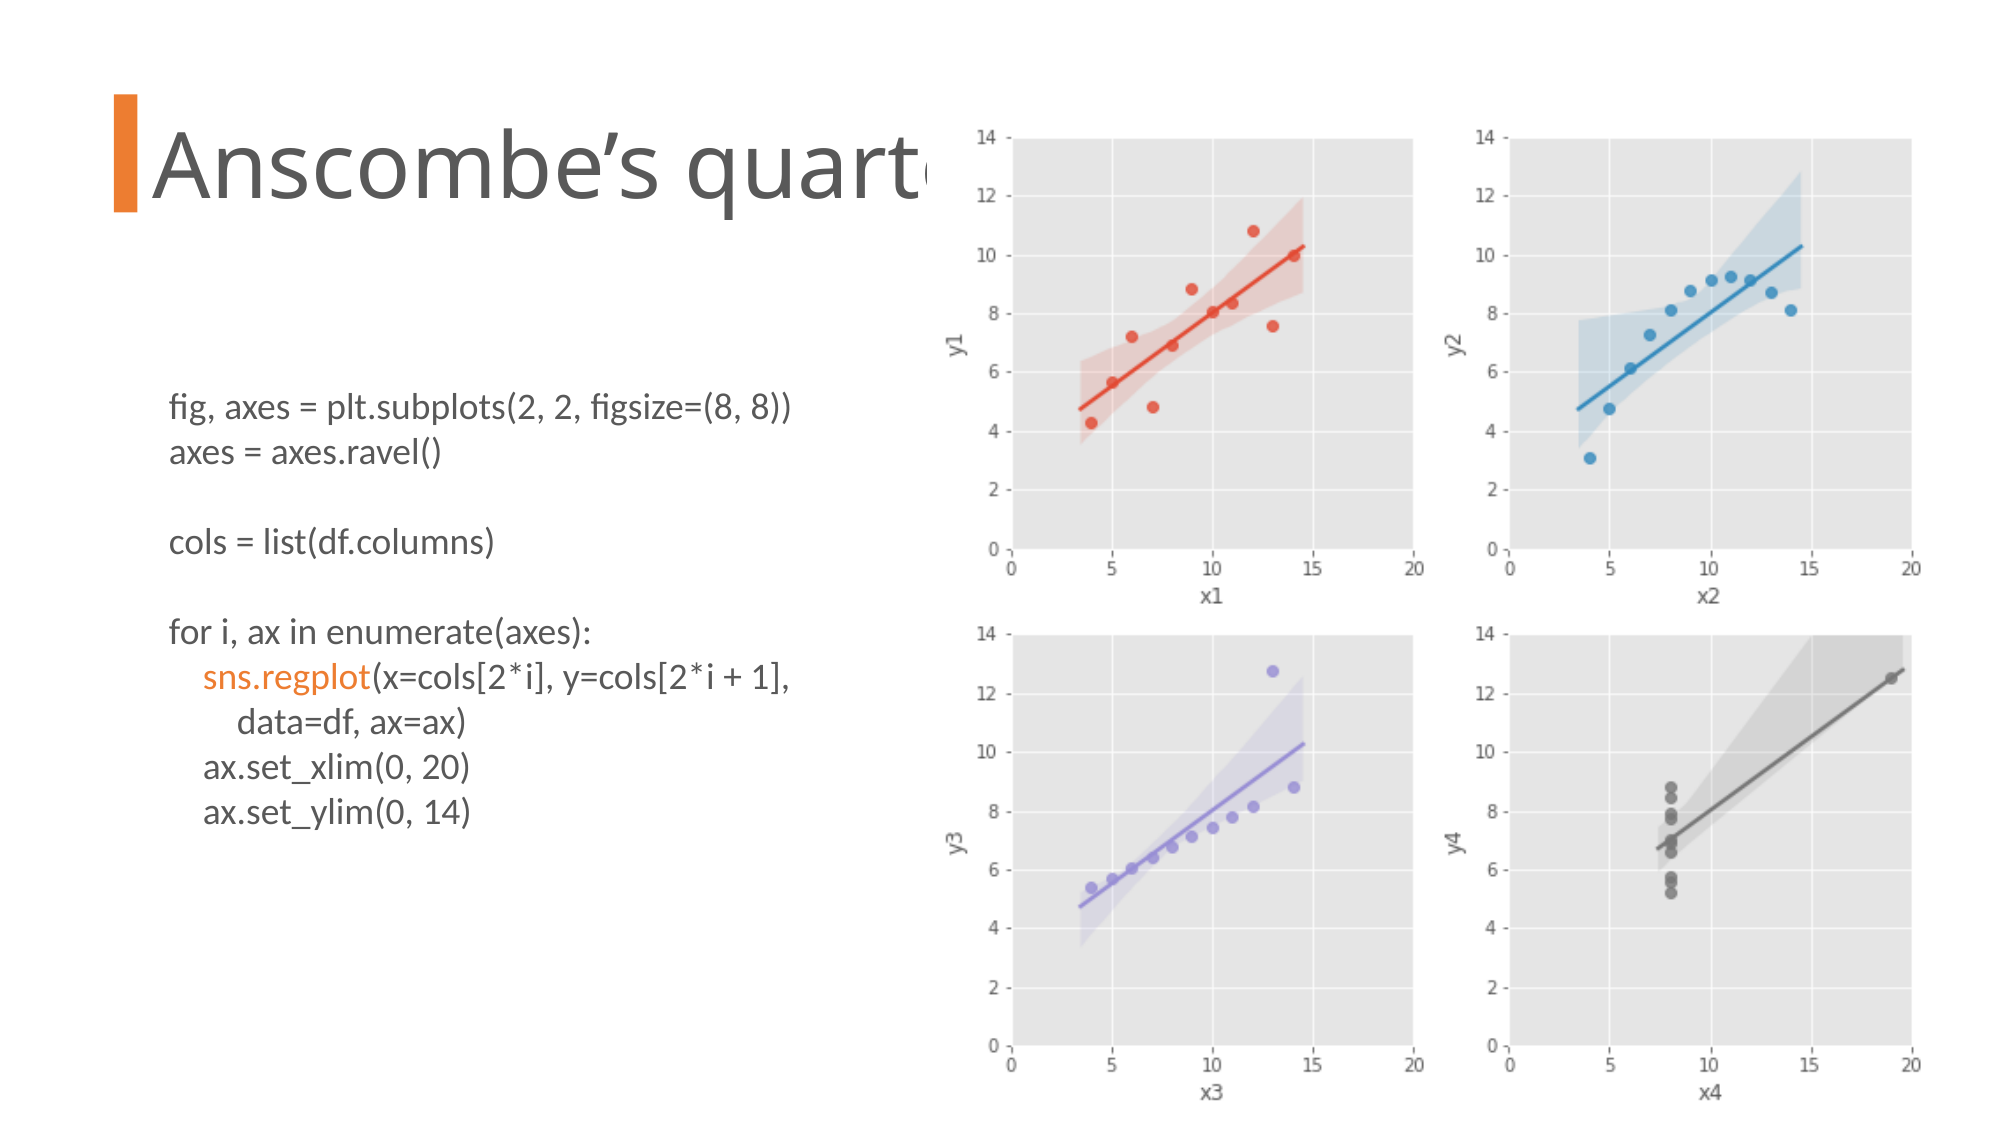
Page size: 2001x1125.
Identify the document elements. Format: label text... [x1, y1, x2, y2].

title Anscombe’s quartet [137, 59, 1863, 278]
picture [927, 111, 1942, 1125]
text_box fig, axes = plt.subplots(2, 2, figsize=(8, 8)) axes = axes.ravel() cols = list(df.columns) for i, ax in enumerate(axes): sns.regplot(x=cols[2*i], y=cols[2*i + 1], data=df, ax=ax) ax.set_xlim(0, 20) ax.set_ylim(0, 14) [154, 329, 912, 840]
